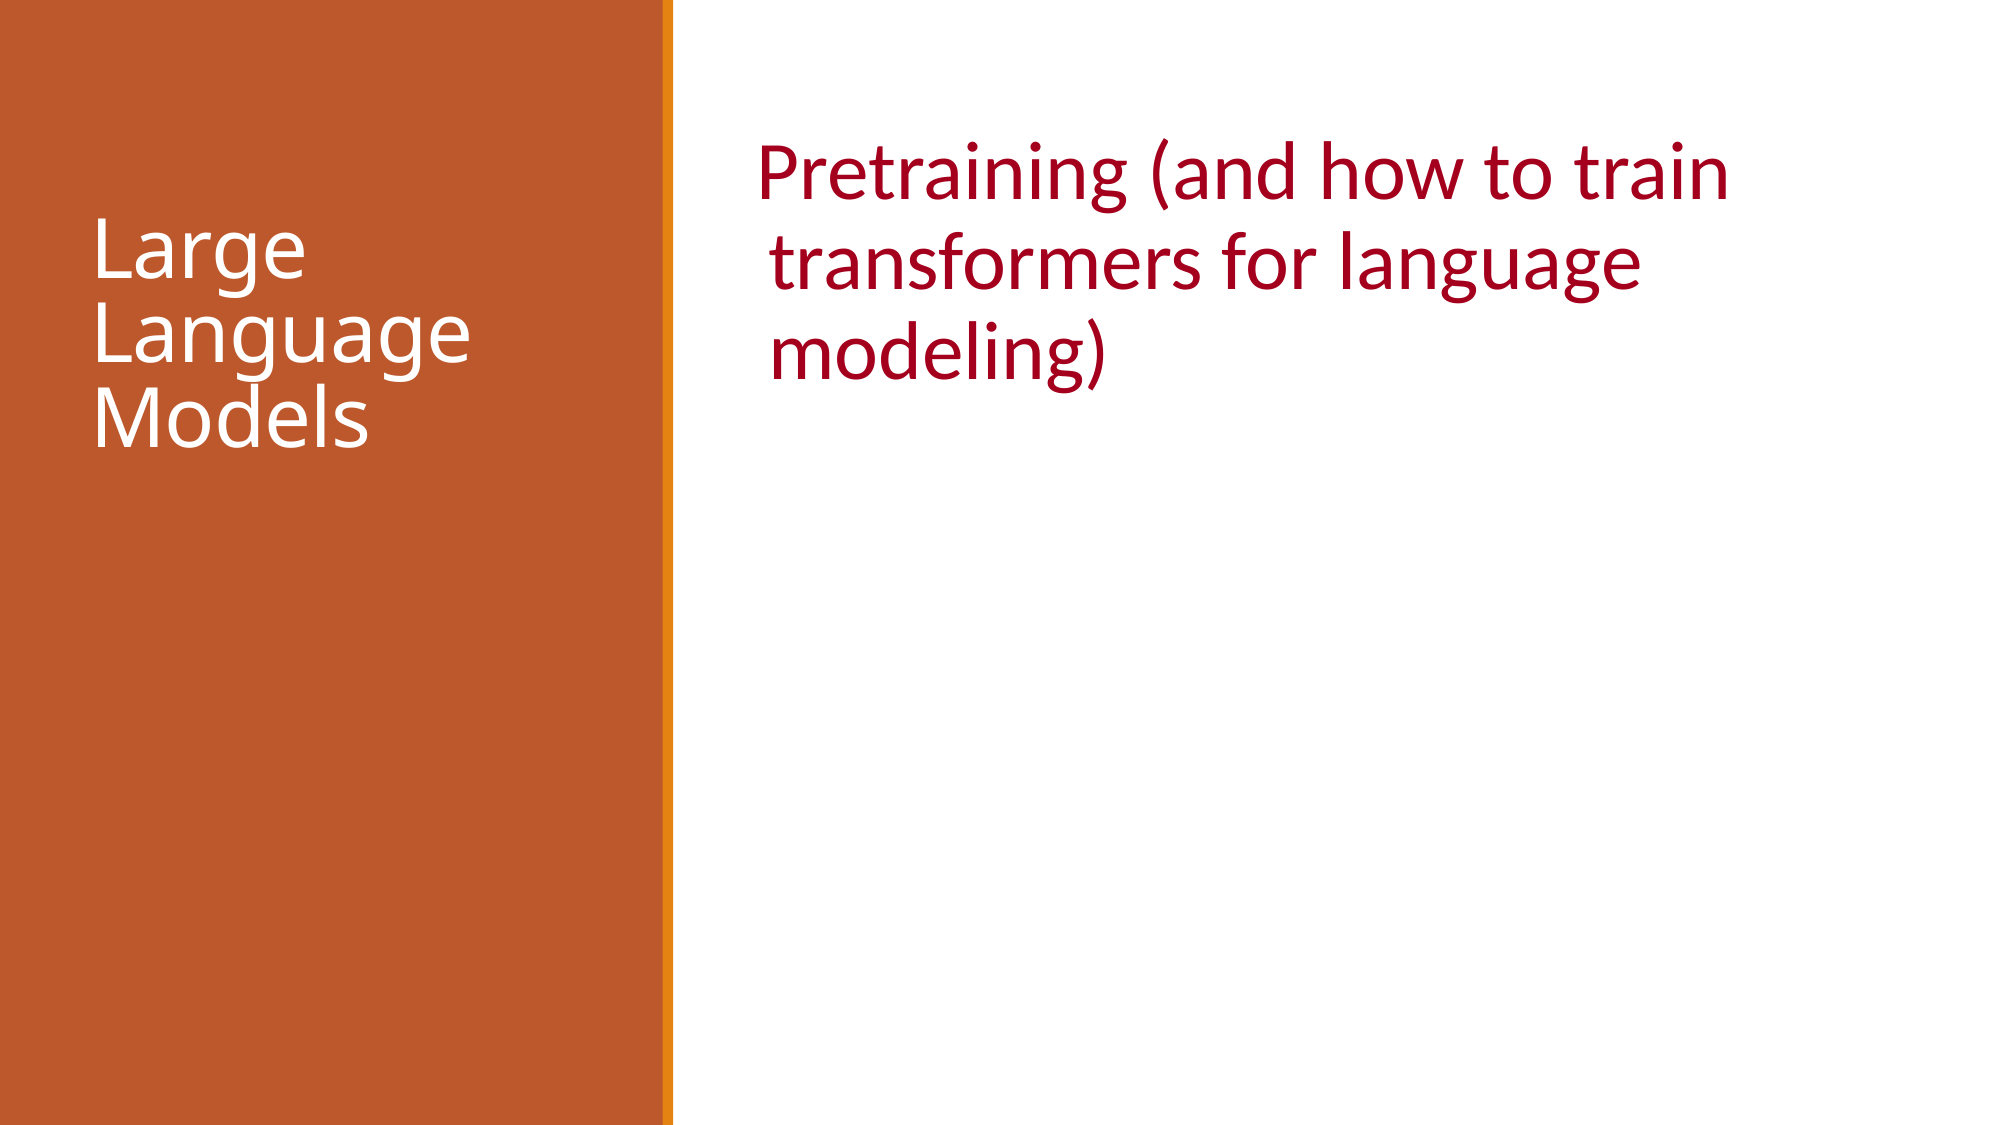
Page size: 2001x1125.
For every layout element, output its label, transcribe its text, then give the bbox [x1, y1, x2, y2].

title Large Language Models [75, 97, 600, 473]
list Pretraining (and how to train transformers for language modeling) [756, 120, 1853, 983]
